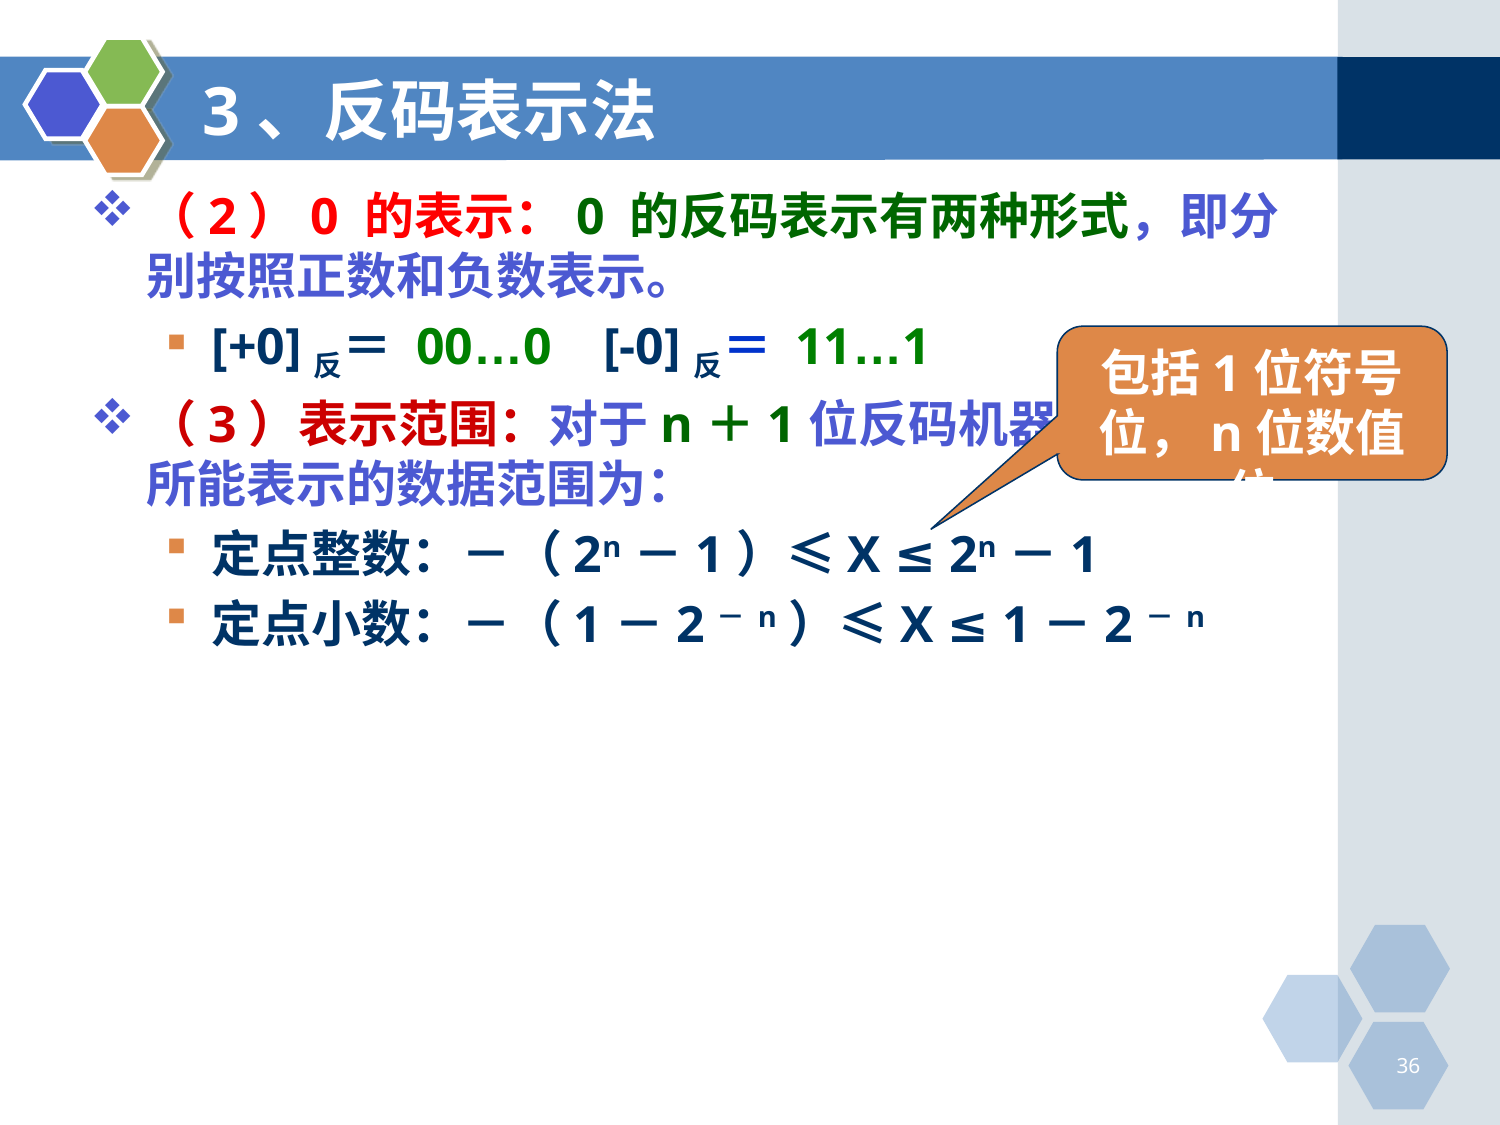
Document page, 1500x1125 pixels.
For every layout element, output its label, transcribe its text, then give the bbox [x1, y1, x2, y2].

title 3、反码表示法 [187, 62, 1288, 156]
list （2）0 的表示：0 的反码表示有两种形式，即分别按照正数和负数表示。 [+0]反＝ 00…0 [-0]反＝ 11…1 （3）表示范围：对于n＋1位反码机器数X，它所能表示的数据范围为： 定点整数：－（2n－1）≤X ≤ 2n－1 定点小数：－（1－2－n）≤X ≤ 1－2－n [74, 176, 1316, 1024]
slide_number 36 [1359, 1044, 1436, 1083]
text_box 包括1位符号位，n位数值位 [930, 326, 1448, 530]
